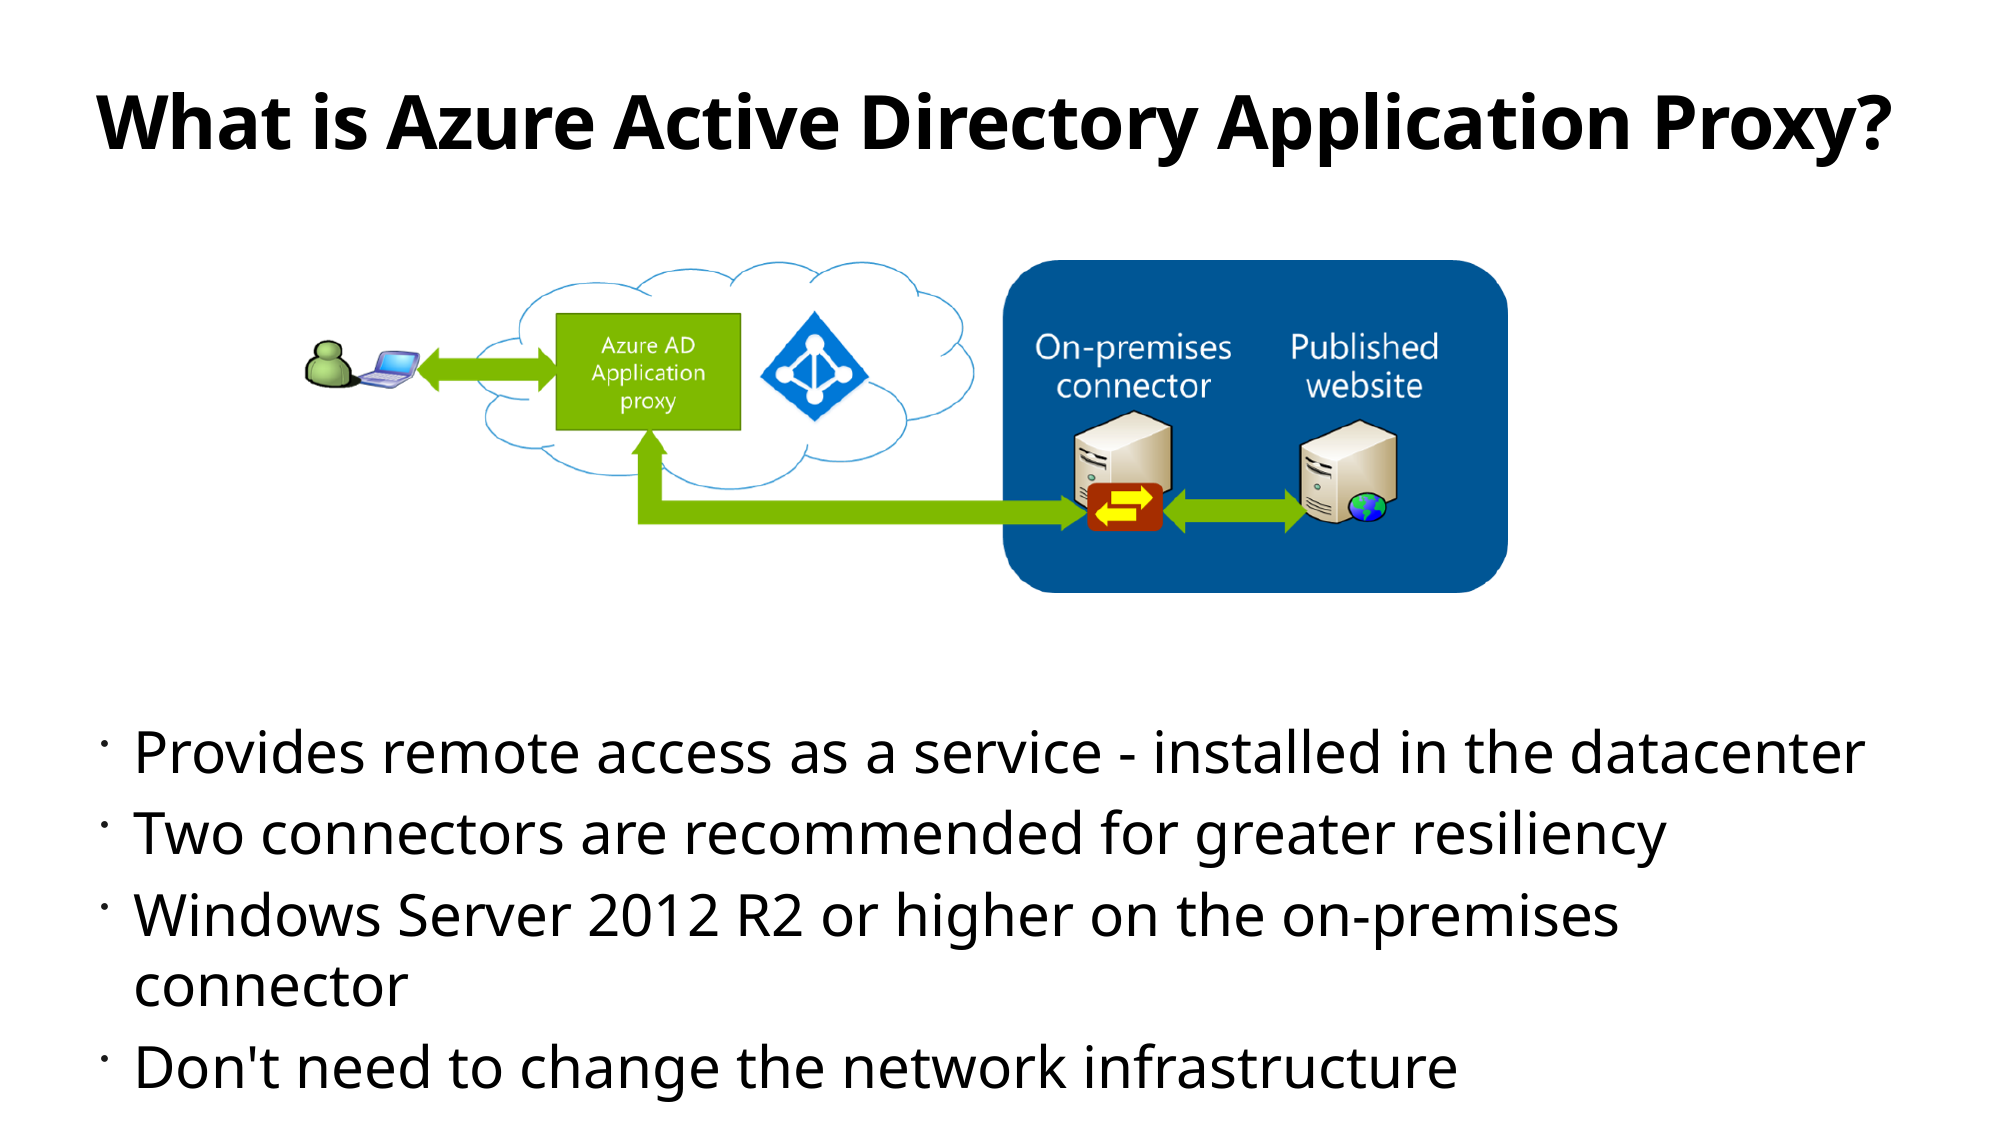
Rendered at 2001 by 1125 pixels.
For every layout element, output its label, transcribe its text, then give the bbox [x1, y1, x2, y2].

list Provides remote access as a service - installed in the datacenter Two connectors are recommended for greater resiliency Windows Server 2012 R2 or higher on the on-premises connector Don't need to change the network infrastructure [95, 714, 1905, 1040]
picture [297, 260, 1509, 593]
title What is Azure Active Directory Application Proxy? [96, 75, 1904, 166]
